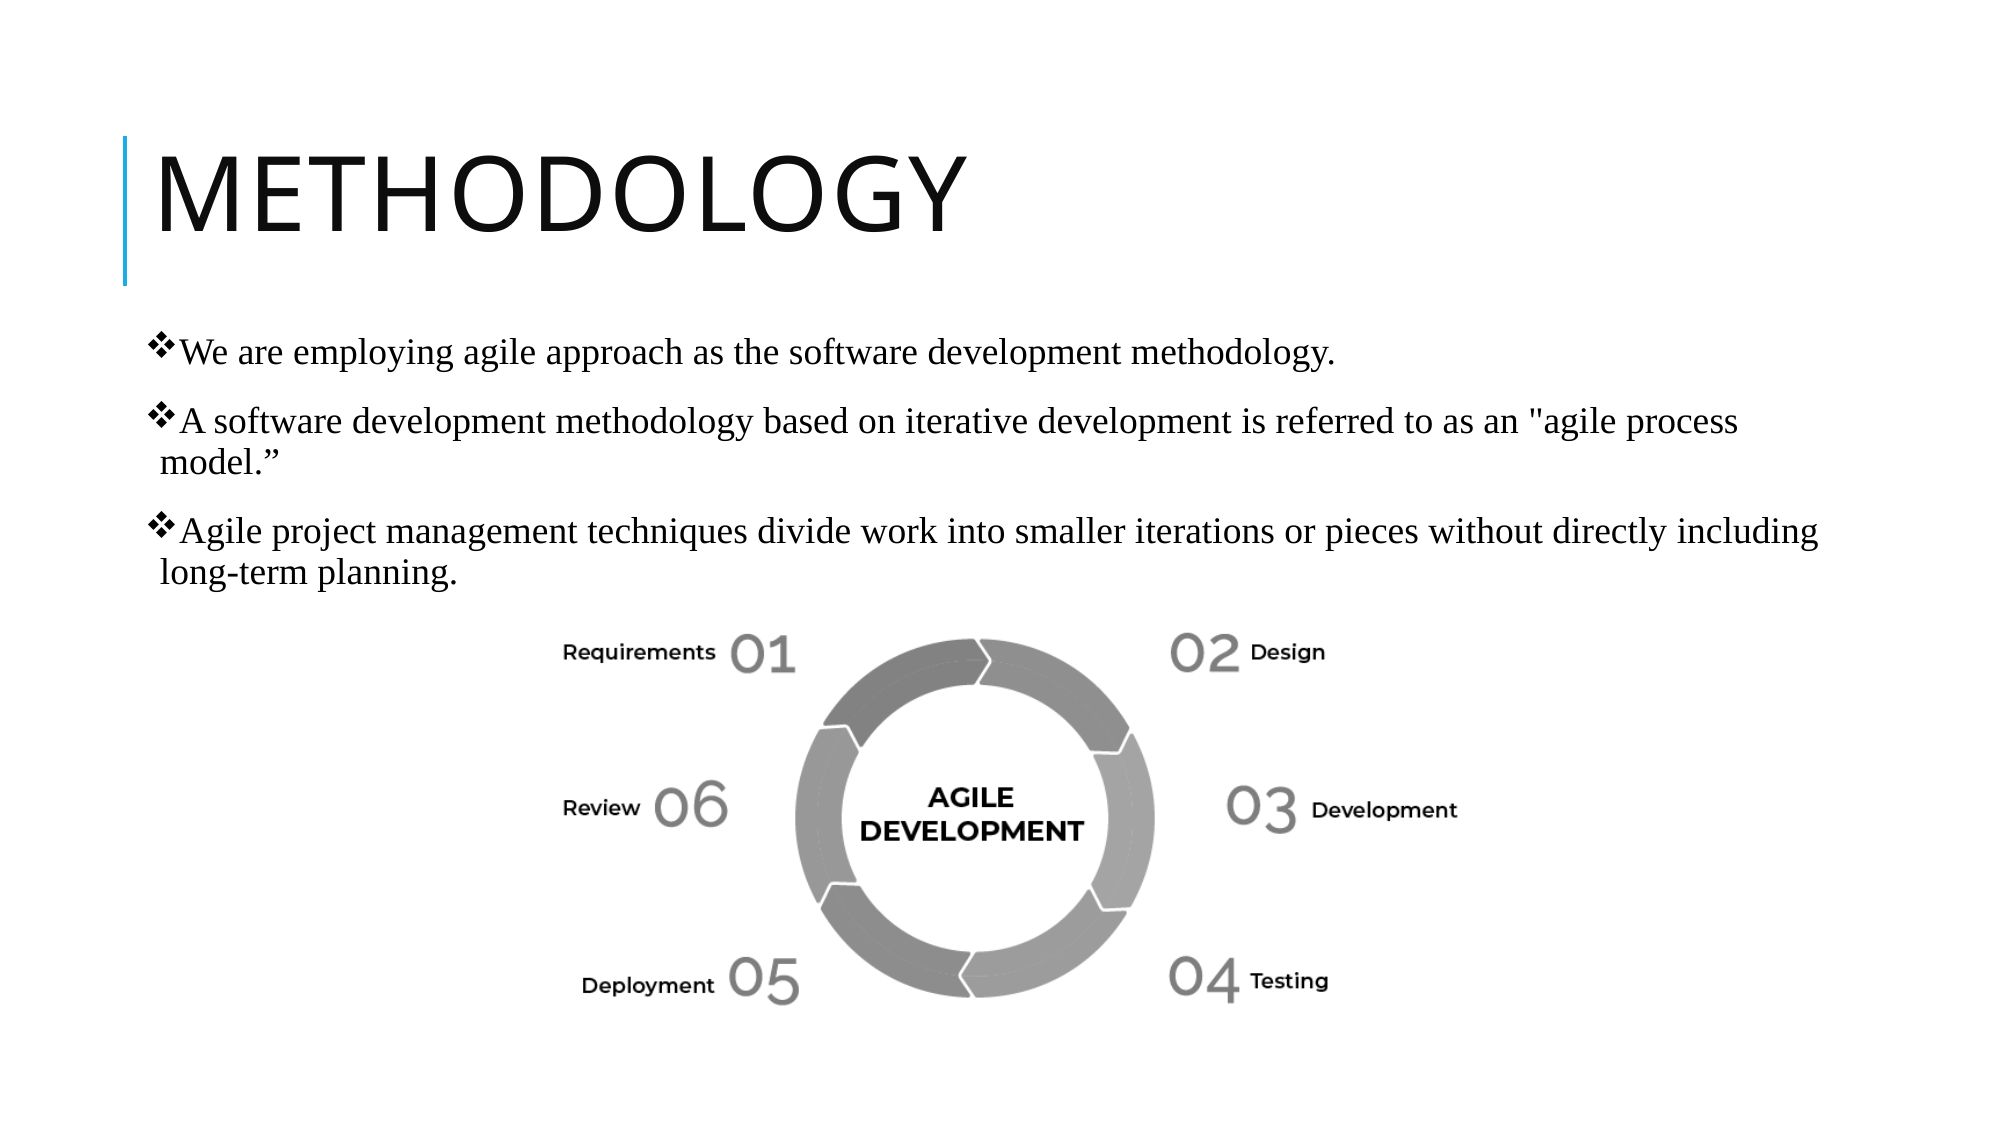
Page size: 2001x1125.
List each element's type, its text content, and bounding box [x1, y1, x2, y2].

title Methodology [137, 78, 1732, 324]
picture [508, 562, 1492, 1086]
list We are employing agile approach as the software development methodology. A software development methodology based on iterative development is referred to as an "agile process model.” Agile project management techniques divide work into smaller iterations or pieces without directly including long-term planning. [137, 324, 1863, 1112]
